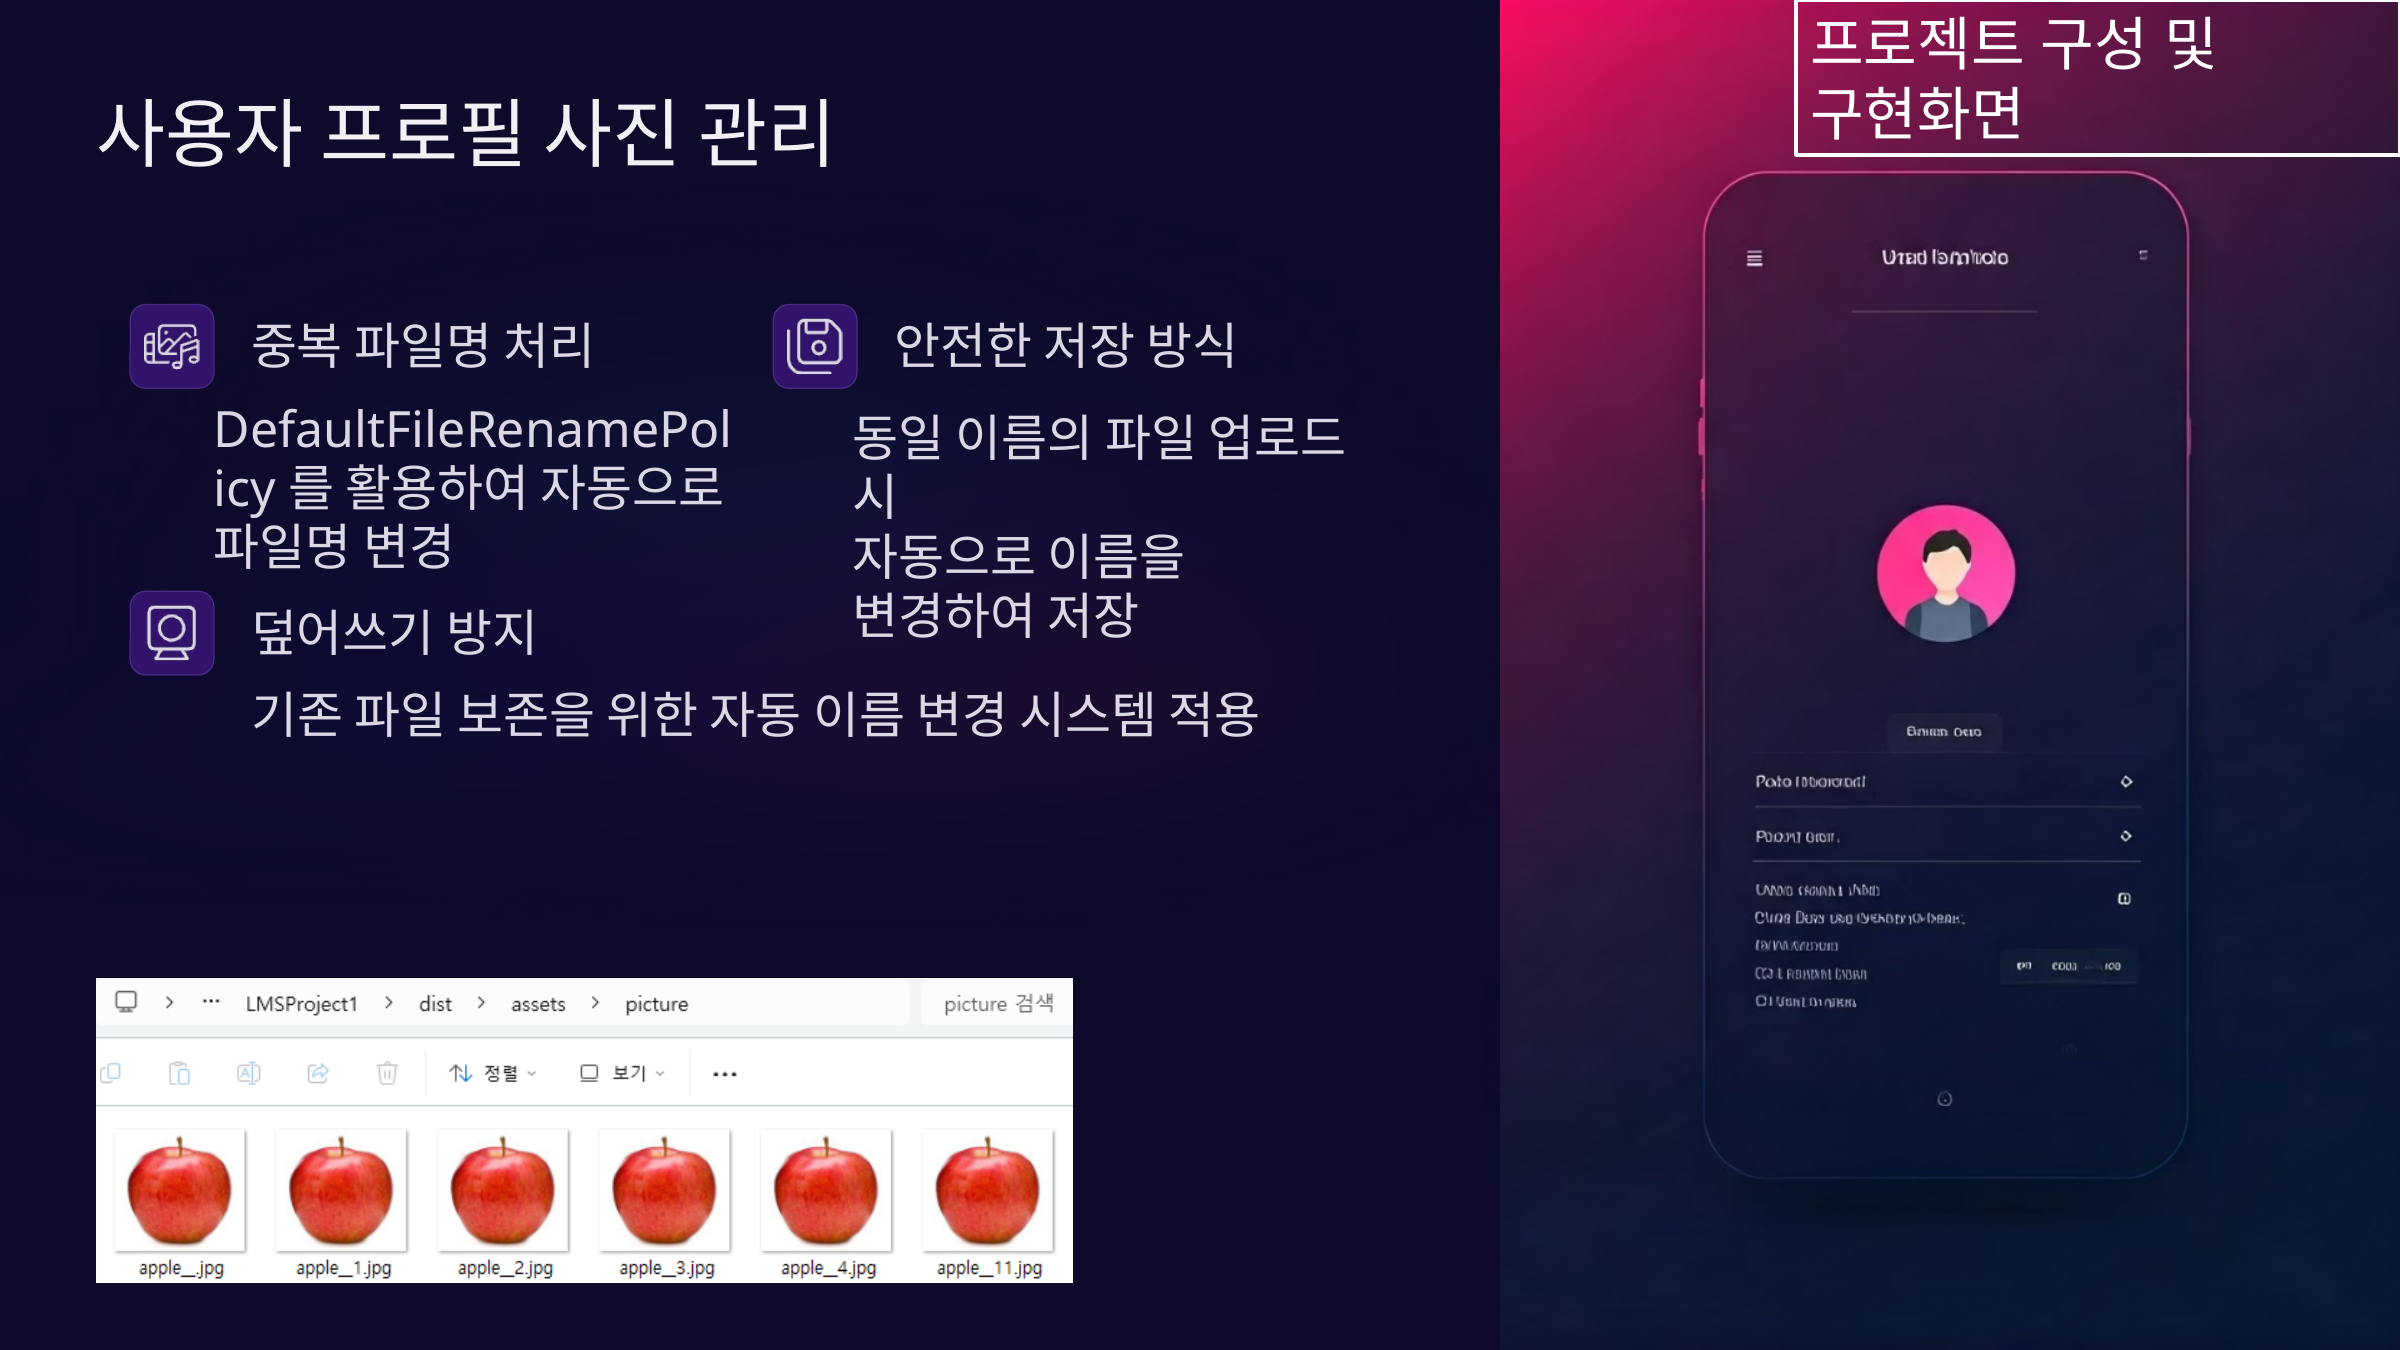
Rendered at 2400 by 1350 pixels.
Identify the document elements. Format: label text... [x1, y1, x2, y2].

text_box 덮어쓰기 방지 [251, 604, 717, 663]
text_box 기존 파일 보존을 위한 자동 이름 변경 시스템 적용 [251, 684, 1370, 744]
text_box 안전한 저장 방식 [894, 317, 1360, 376]
text_box [773, 304, 857, 389]
text_box 사용자 프로필 사진 관리 [96, 61, 1027, 178]
text_box [130, 591, 214, 675]
text_box 중복 파일명 처리 [251, 317, 717, 376]
text_box [130, 304, 214, 389]
picture [144, 311, 200, 382]
picture [144, 598, 200, 669]
picture [1499, 0, 2400, 1350]
text_box DefaultFileRenamePolicy를 활용하여 자동으로 파일명 변경 [213, 397, 745, 517]
text_box 동일 이름의 파일 업로드 시 자동으로 이름을 변경하여 저장 [852, 407, 1374, 527]
picture [787, 311, 843, 382]
picture [96, 978, 1073, 1283]
